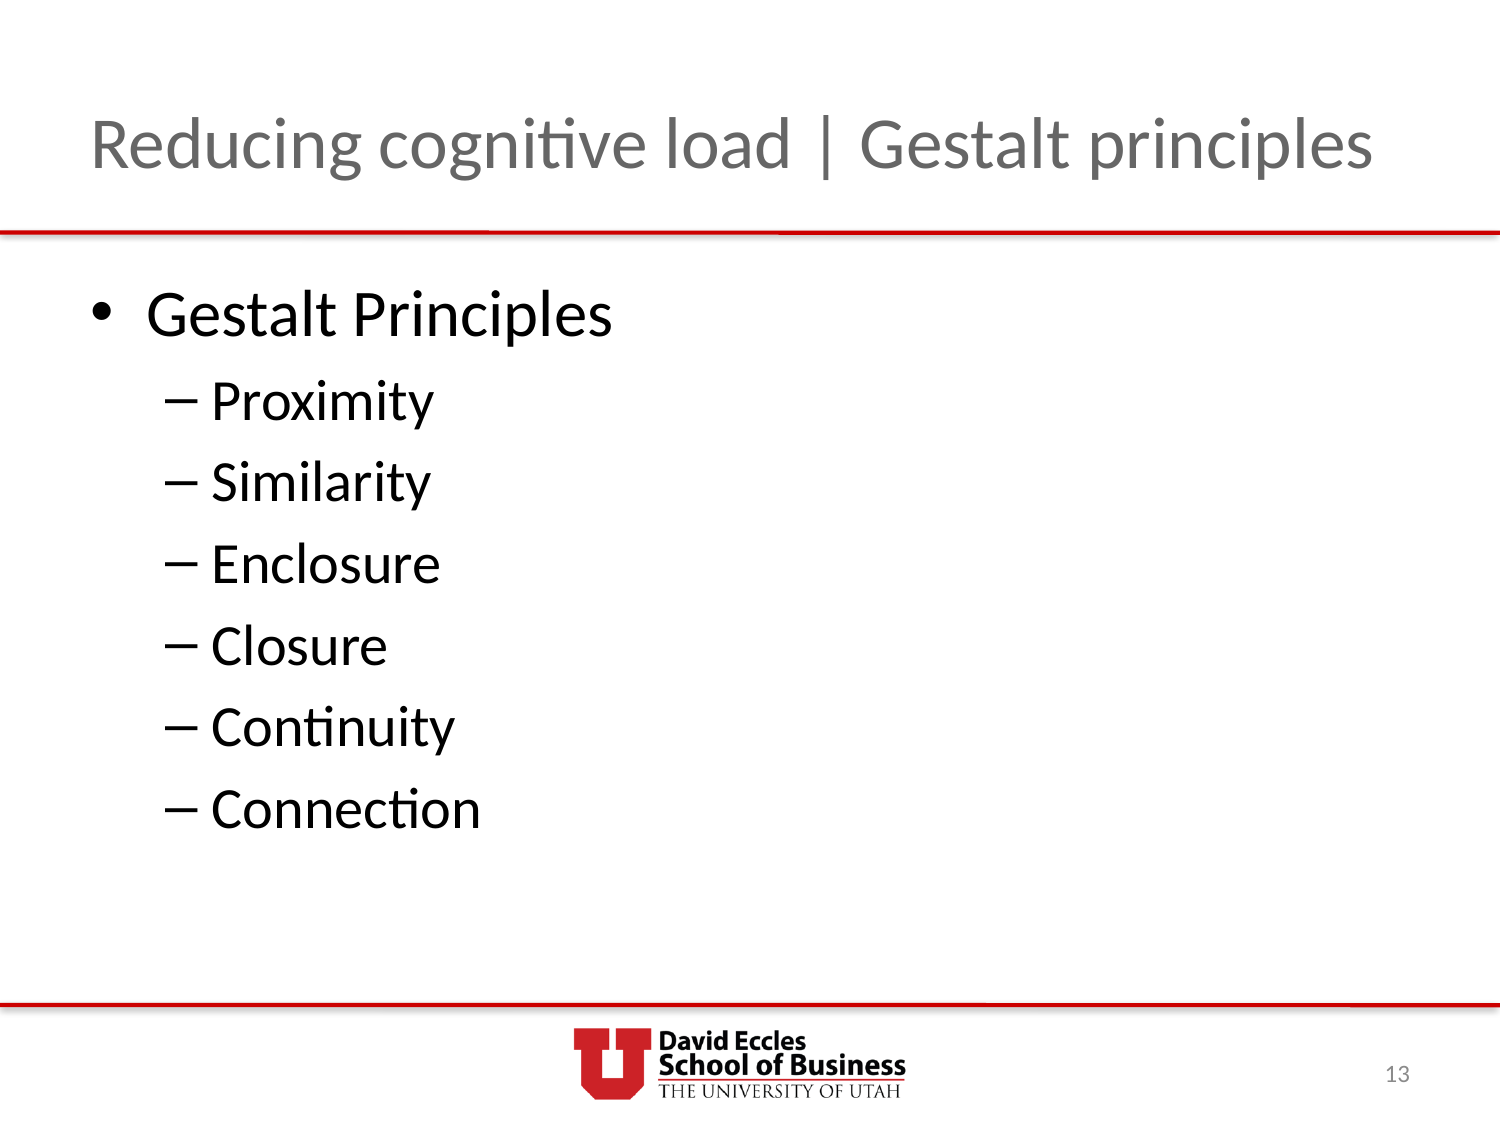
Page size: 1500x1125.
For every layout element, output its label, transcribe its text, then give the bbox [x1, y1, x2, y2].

slide_number 13 [1074, 1042, 1425, 1103]
picture [573, 1026, 907, 1102]
title Reducing cognitive load | Gestalt principles [75, 45, 1425, 233]
list Gestalt Principles Proximity Similarity Enclosure Closure Continuity Connection [75, 262, 1425, 1005]
